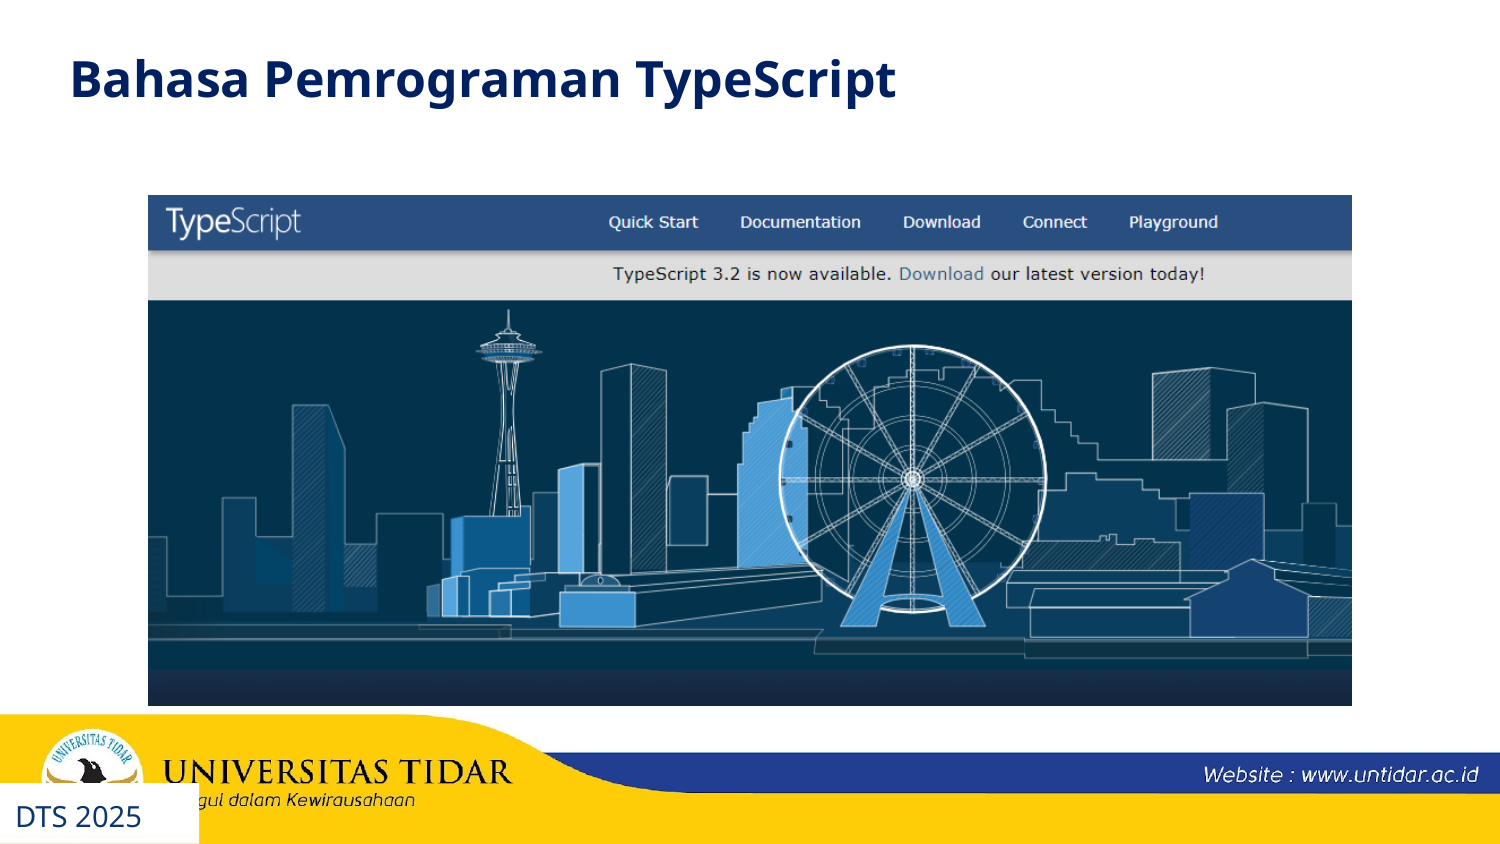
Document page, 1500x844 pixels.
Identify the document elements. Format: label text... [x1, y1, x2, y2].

text_box Bahasa Pemrograman TypeScript [54, 40, 982, 176]
text_box DTS 2025 [0, 783, 200, 844]
picture [0, 0, 1500, 844]
